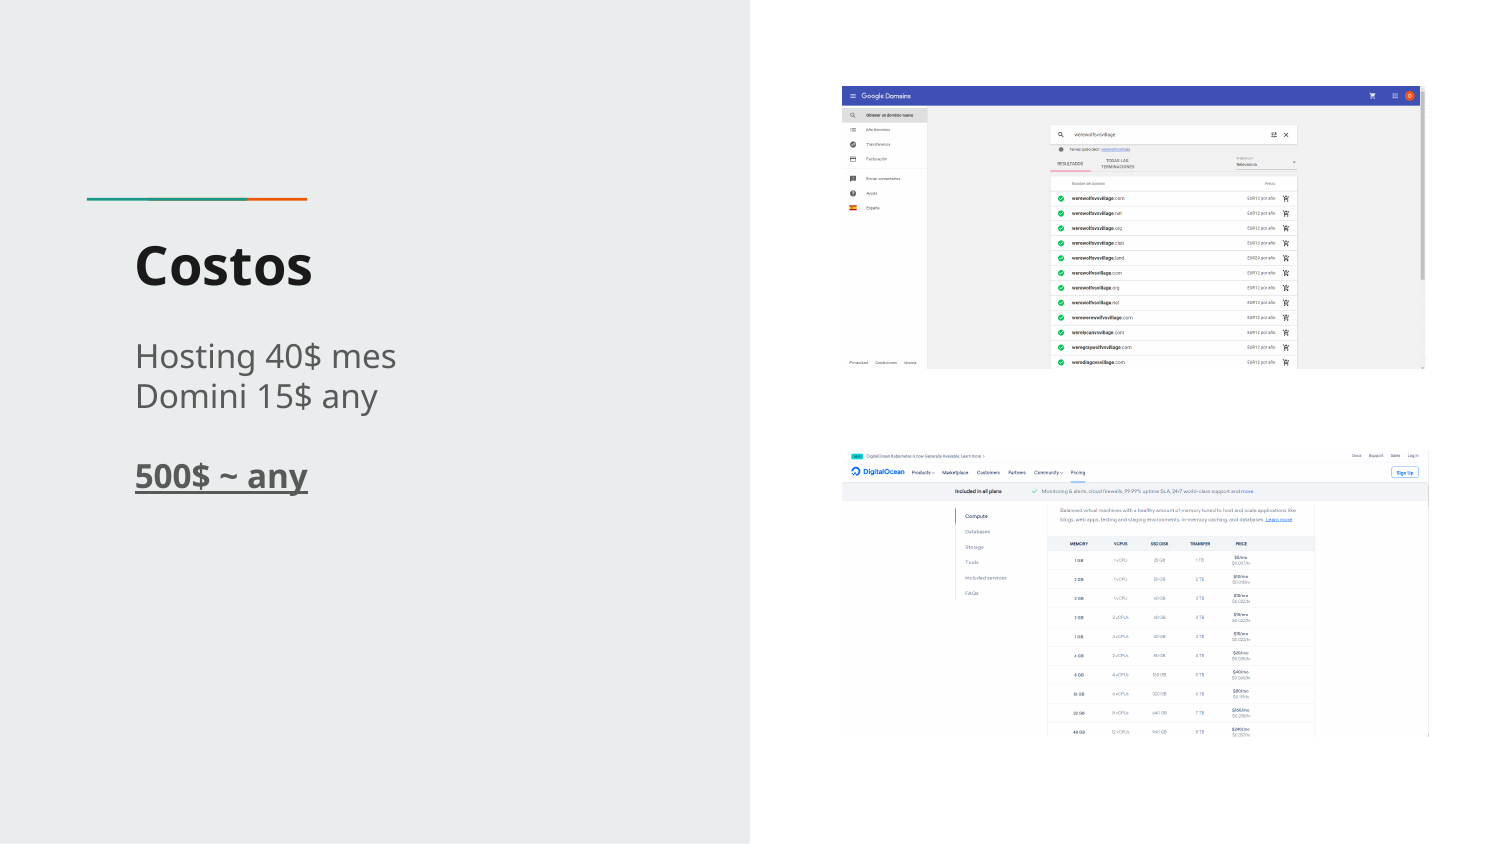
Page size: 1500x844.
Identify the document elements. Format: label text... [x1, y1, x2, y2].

subtitle Hosting 40$ mes Domini 15$ any 500$ ~ any [119, 320, 662, 446]
picture [842, 85, 1429, 369]
title Costos [119, 446, 662, 494]
title Costos [119, 216, 662, 320]
picture [842, 450, 1429, 737]
